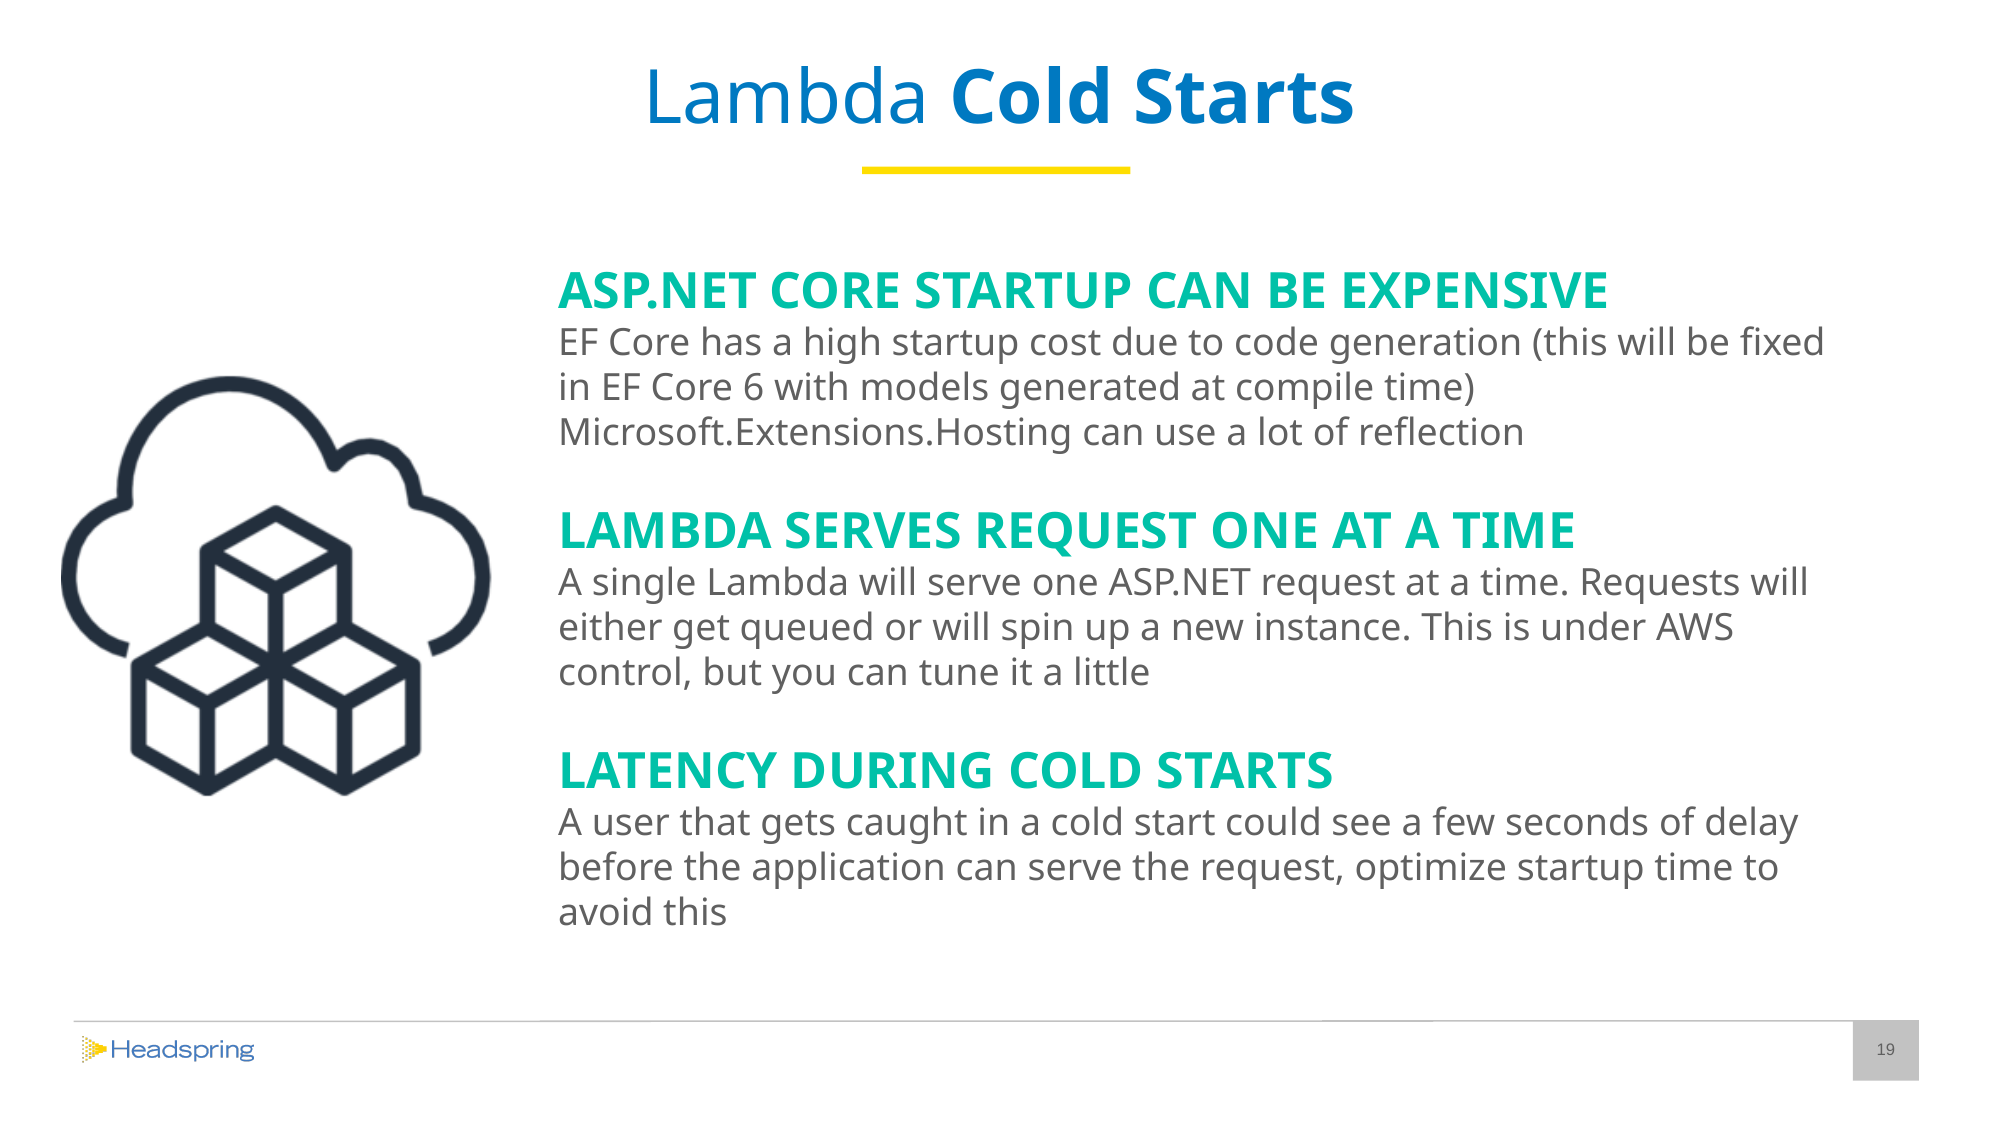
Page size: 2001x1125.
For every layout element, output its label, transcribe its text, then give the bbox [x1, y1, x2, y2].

picture [61, 368, 496, 803]
text_box ASP.NET CORE STARTUP CAN BE EXPENSIVE EF Core has a high startup cost due to code generation (this will be fixed in EF Core 6 with models generated at compile time) Microsoft.Extensions.Hosting can use a lot of reflection LAMBDA SERVES REQUEST ONE AT A TIME A single Lambda will serve one ASP.NET request at a time. Requests will either get queued or will spin up a new instance. This is under AWS control, but you can tune it a little LATENCY DURING COLD STARTS A user that gets caught in a cold start could see a few seconds of delay before the application can serve the request, optimize startup time to avoid this [543, 250, 1882, 941]
picture [73, 1027, 262, 1071]
title Lambda Cold Starts [137, 43, 1863, 192]
